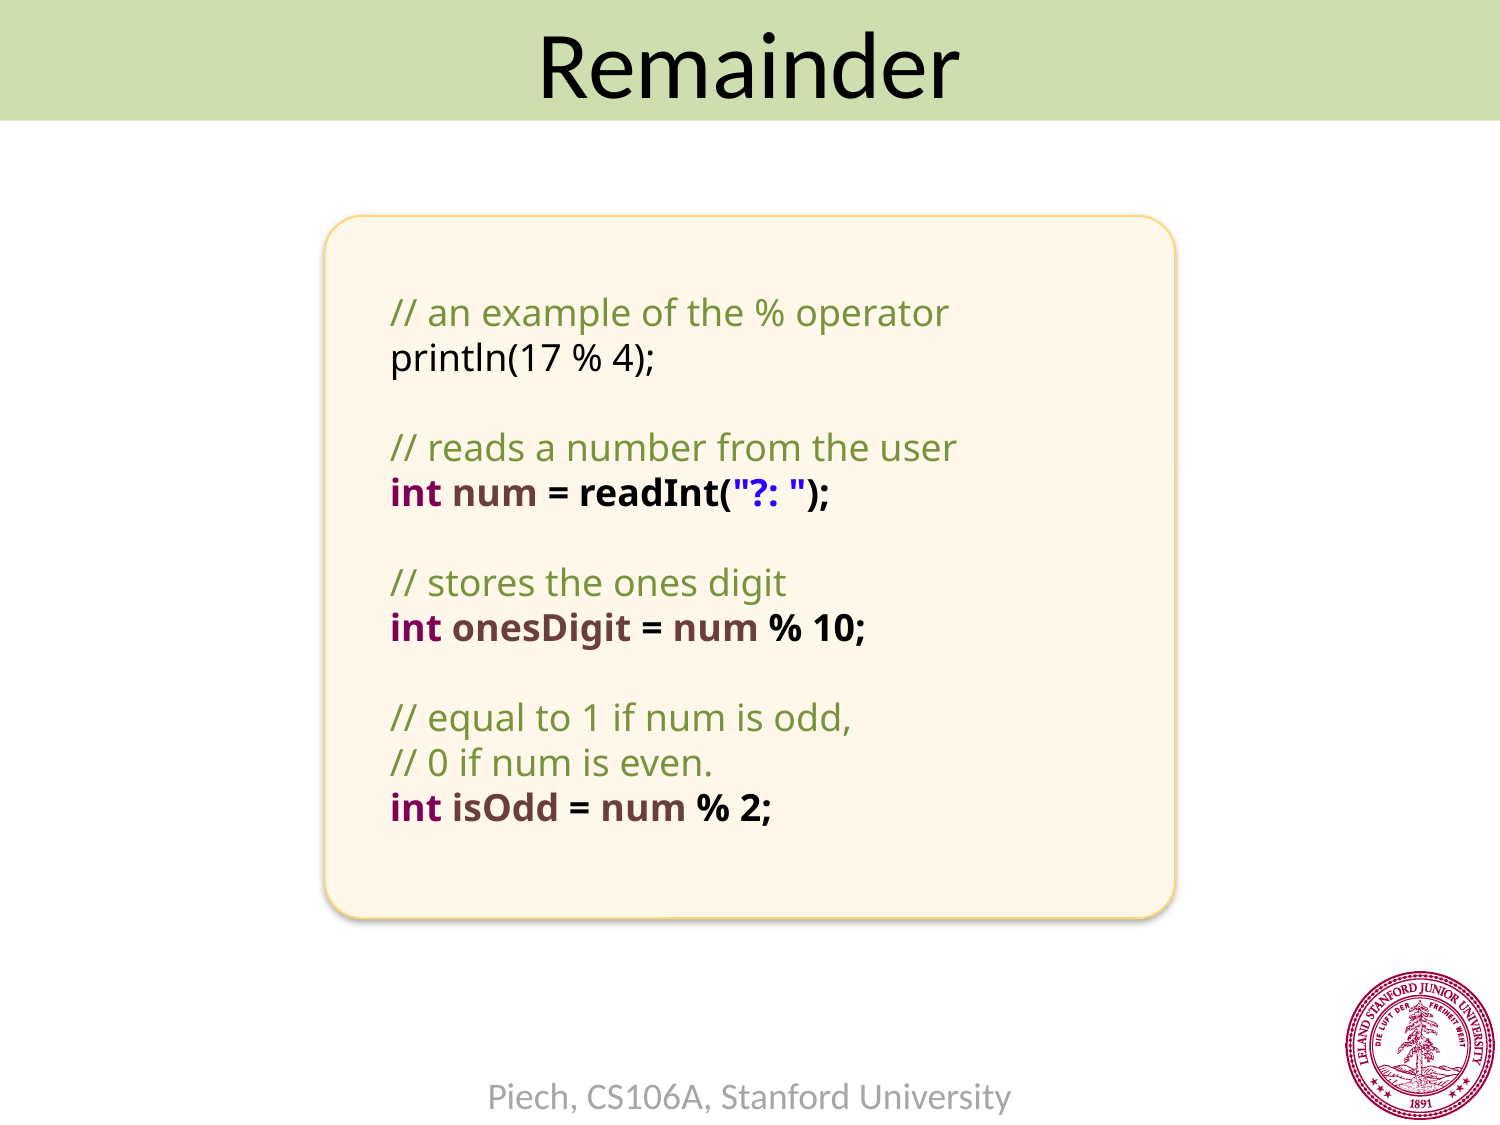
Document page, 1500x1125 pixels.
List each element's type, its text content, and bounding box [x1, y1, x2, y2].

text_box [324, 215, 1176, 919]
picture [1345, 971, 1495, 1120]
text_box Remainder [0, 0, 1500, 121]
